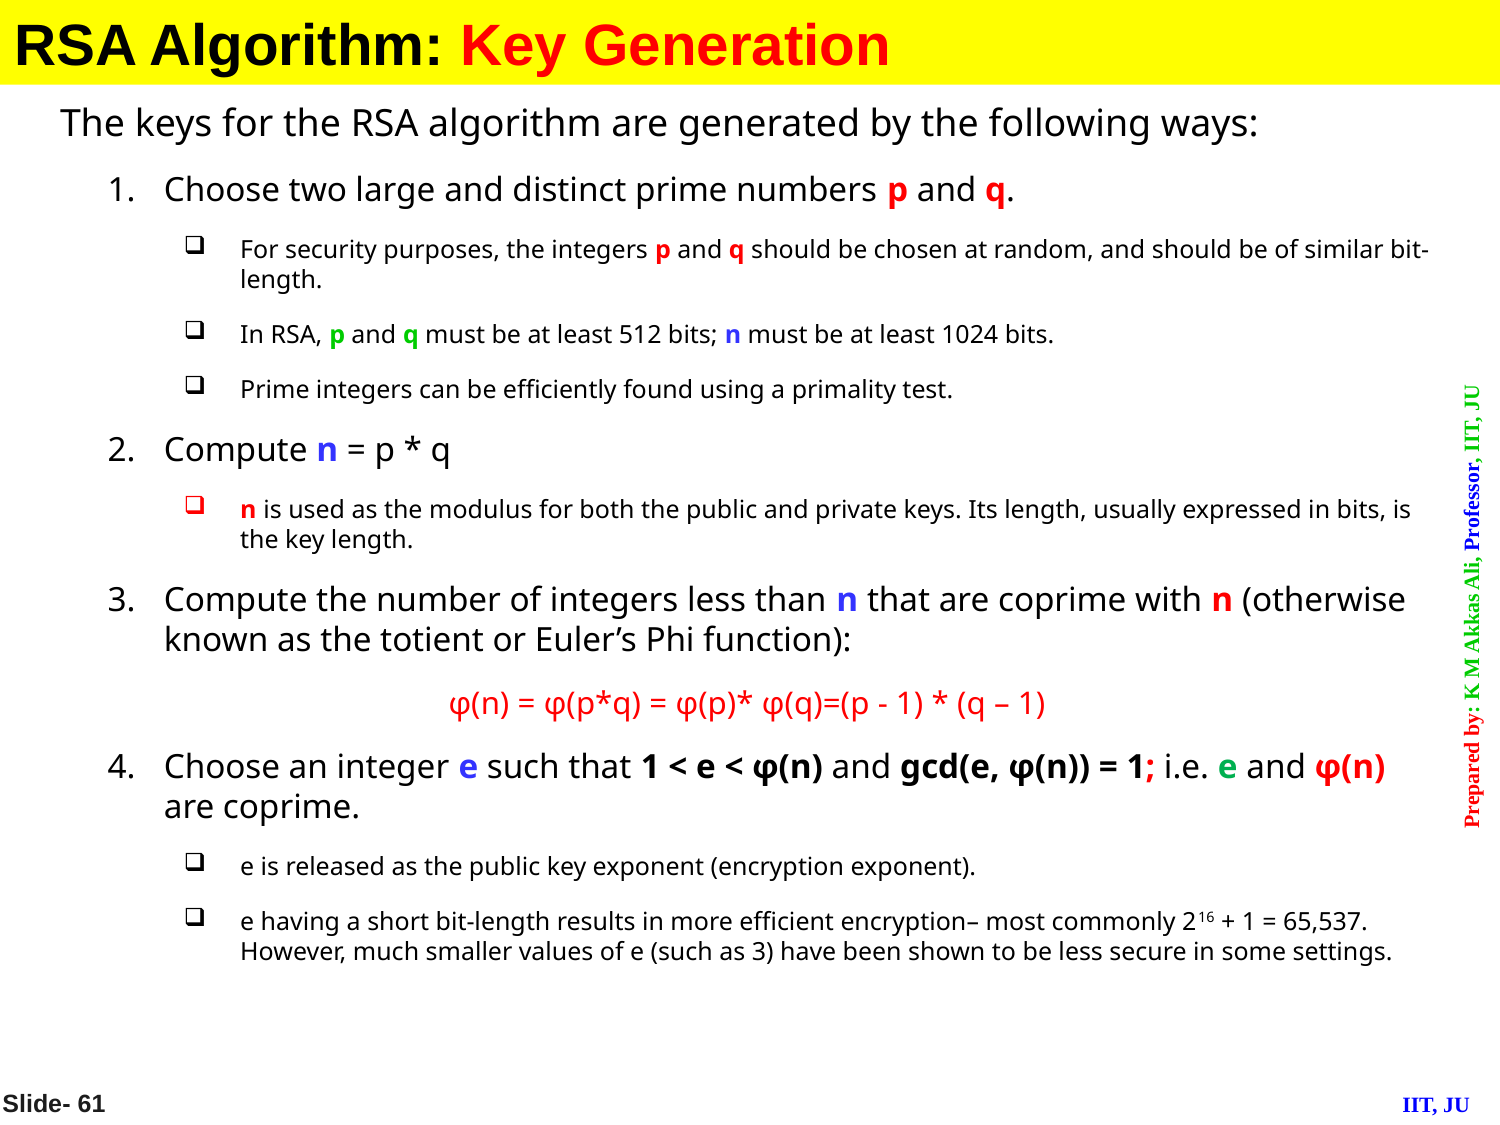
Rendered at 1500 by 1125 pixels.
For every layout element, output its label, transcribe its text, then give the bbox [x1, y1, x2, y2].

text_box RSA Algorithm: Key Generation [0, 0, 1500, 85]
text_box The keys for the RSA algorithm are generated by the following ways: Choose two large and distinct prime numbers p and q. For security purposes, the integers p and q should be chosen at random, and should be of similar bit-length. In RSA, p and q must be at least 512 bits; n must be at least 1024 bits. Prime integers can be efficiently found using a primality test. Compute n = p * q n is used as the modulus for both the public and private keys. Its length, usually expressed in bits, is the key length. Compute the number of integers less than n that are coprime with n (otherwise known as the totient or Euler’s Phi function): φ(n) = φ(p*q) = φ(p)* φ(q)=(p - 1) * (q – 1) Choose an integer e such that 1 < e < φ(n) and gcd(e, φ(n)) = 1; i.e. e and φ(n) are coprime. e is released as the public key exponent (encryption exponent). e having a short bit-length results in more efficient encryption– most commonly 216 + 1 = 65,537. However, much smaller values of e (such as 3) have been shown to be less secure in some settings. [0, 91, 1450, 973]
slide_number Slide- 61 [0, 1049, 301, 1125]
